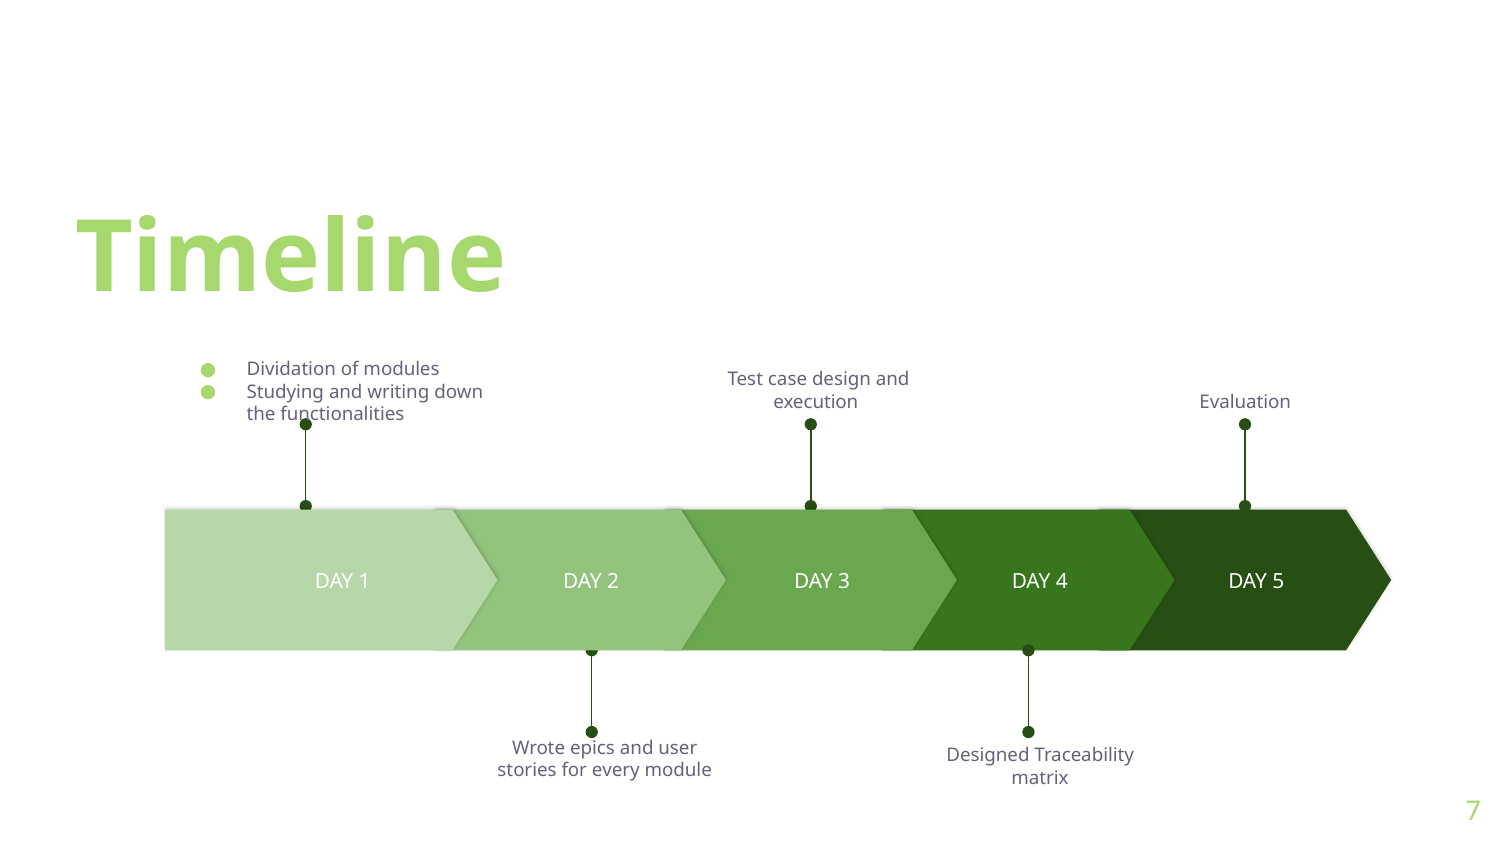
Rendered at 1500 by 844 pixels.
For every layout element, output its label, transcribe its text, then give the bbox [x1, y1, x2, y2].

text_box Wrote epics and user stories for every module [483, 735, 726, 823]
text_box DAY 3 [684, 509, 957, 651]
text_box DAY 4 [917, 509, 1175, 651]
text_box Test case design and execution [715, 324, 921, 412]
text_box DAY 2 [457, 509, 726, 651]
text_box DAY 5 [1134, 509, 1392, 651]
slide_number ‹#› [1391, 779, 1482, 844]
text_box Evaluation [1142, 324, 1348, 412]
title Timeline [75, 171, 1109, 312]
text_box Designed Traceability matrix [937, 742, 1143, 831]
text_box DAY 1 [165, 509, 498, 651]
text_box Dividation of modules Studying and writing down the functionalities [171, 336, 504, 425]
